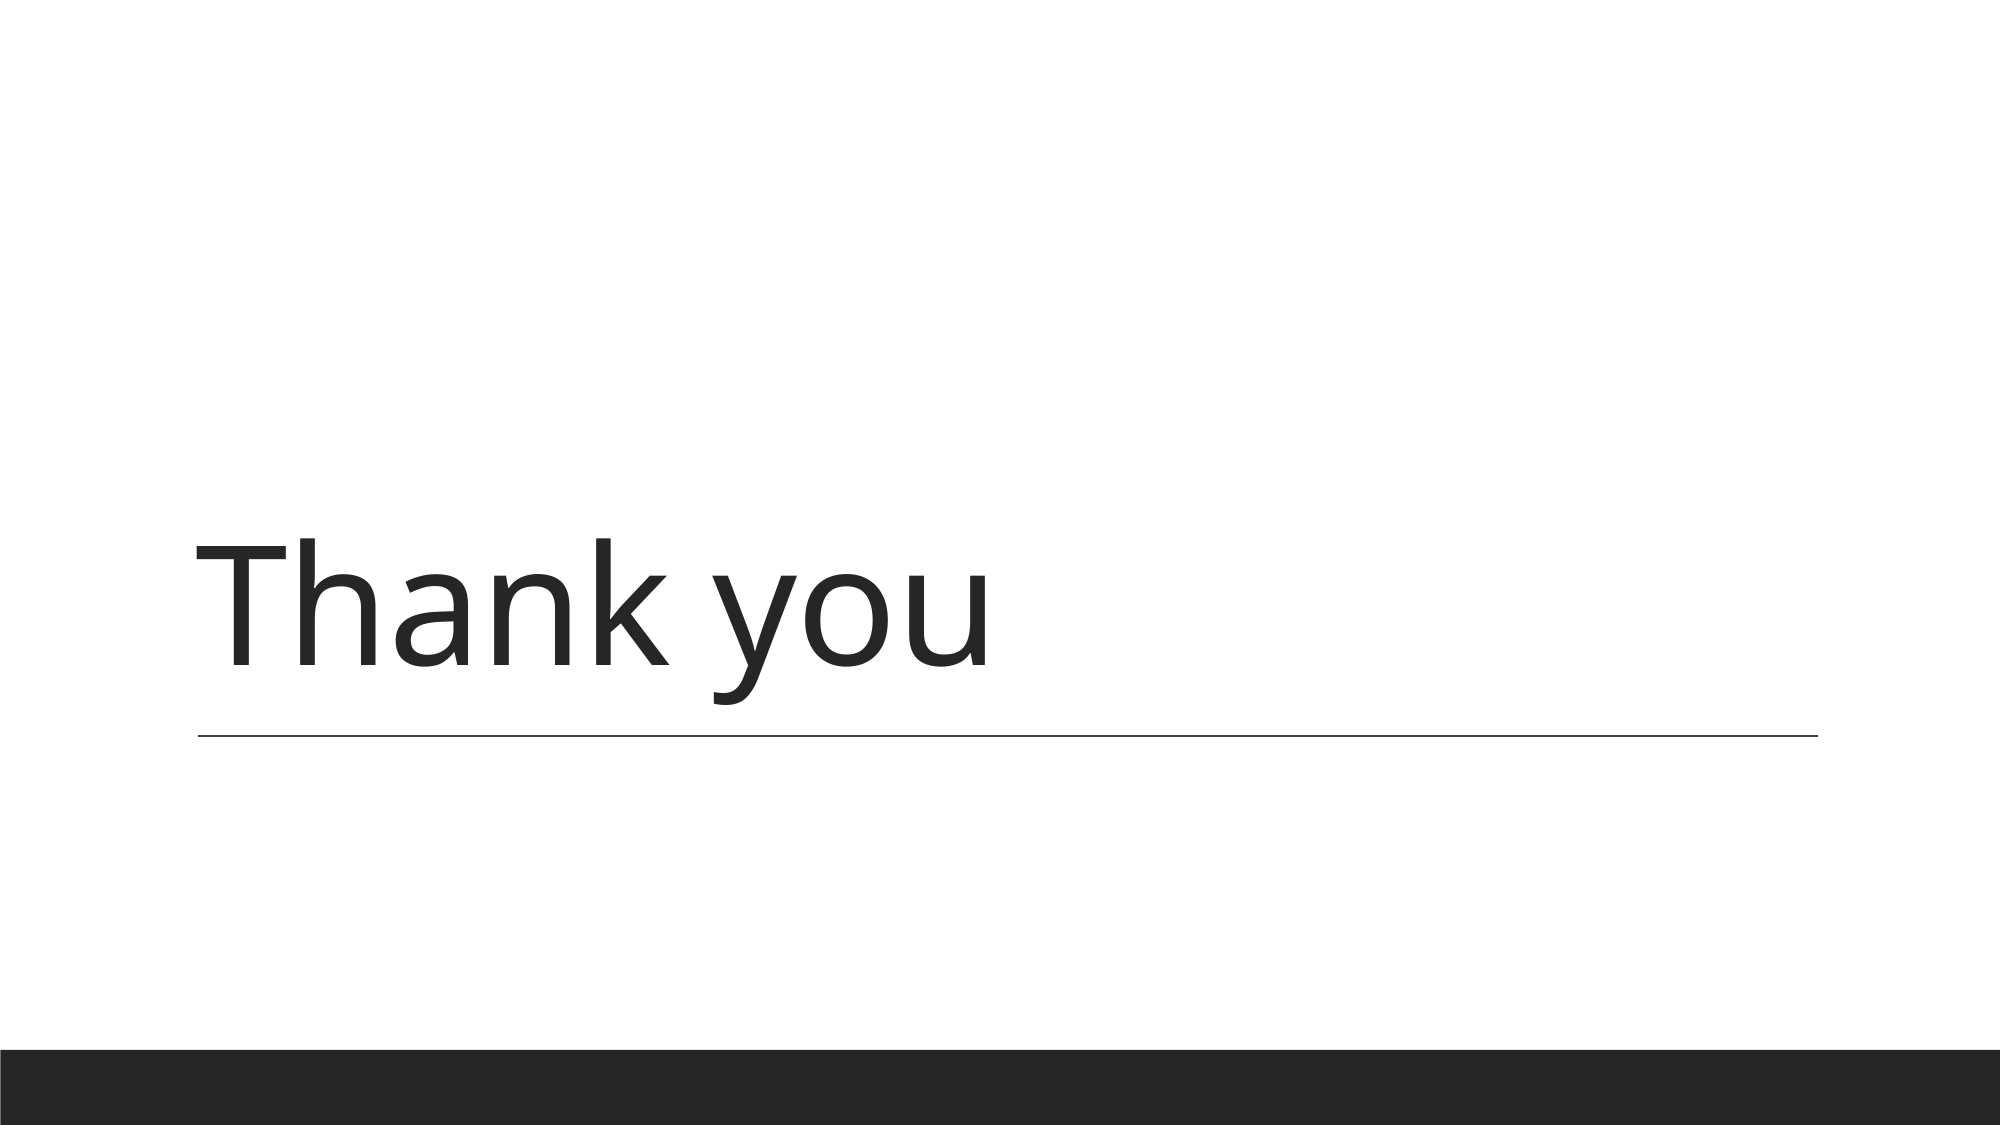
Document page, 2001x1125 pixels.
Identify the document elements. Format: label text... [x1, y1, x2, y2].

title Thank you [180, 124, 1830, 710]
